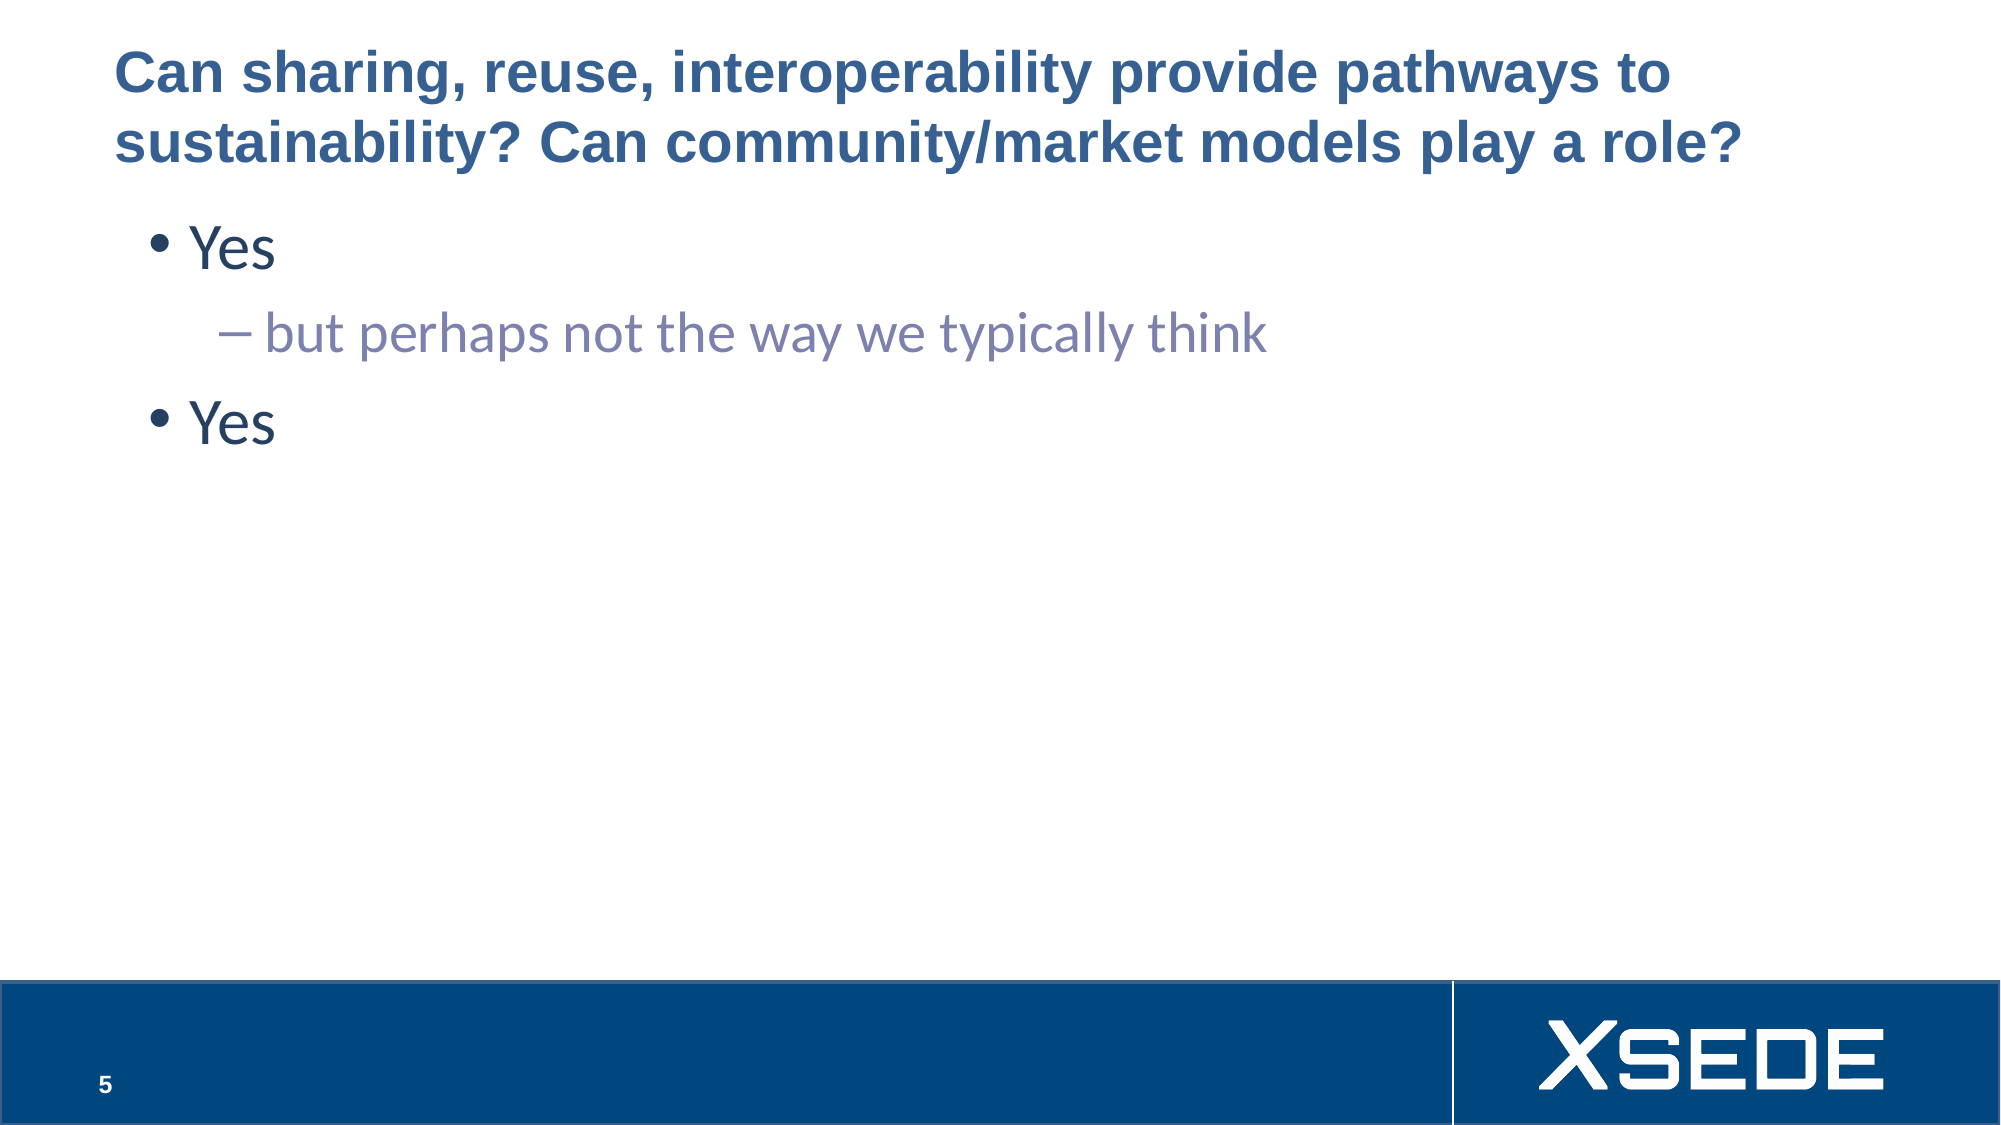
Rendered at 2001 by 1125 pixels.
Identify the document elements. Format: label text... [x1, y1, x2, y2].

title Can sharing, reuse, interoperability provide pathways to sustainability? Can community/market models play a role? [99, 45, 1900, 163]
slide_number 5 [0, 1041, 211, 1125]
picture [1515, 1005, 1915, 1106]
list Yes but perhaps not the way we typically think Yes [99, 187, 1900, 975]
